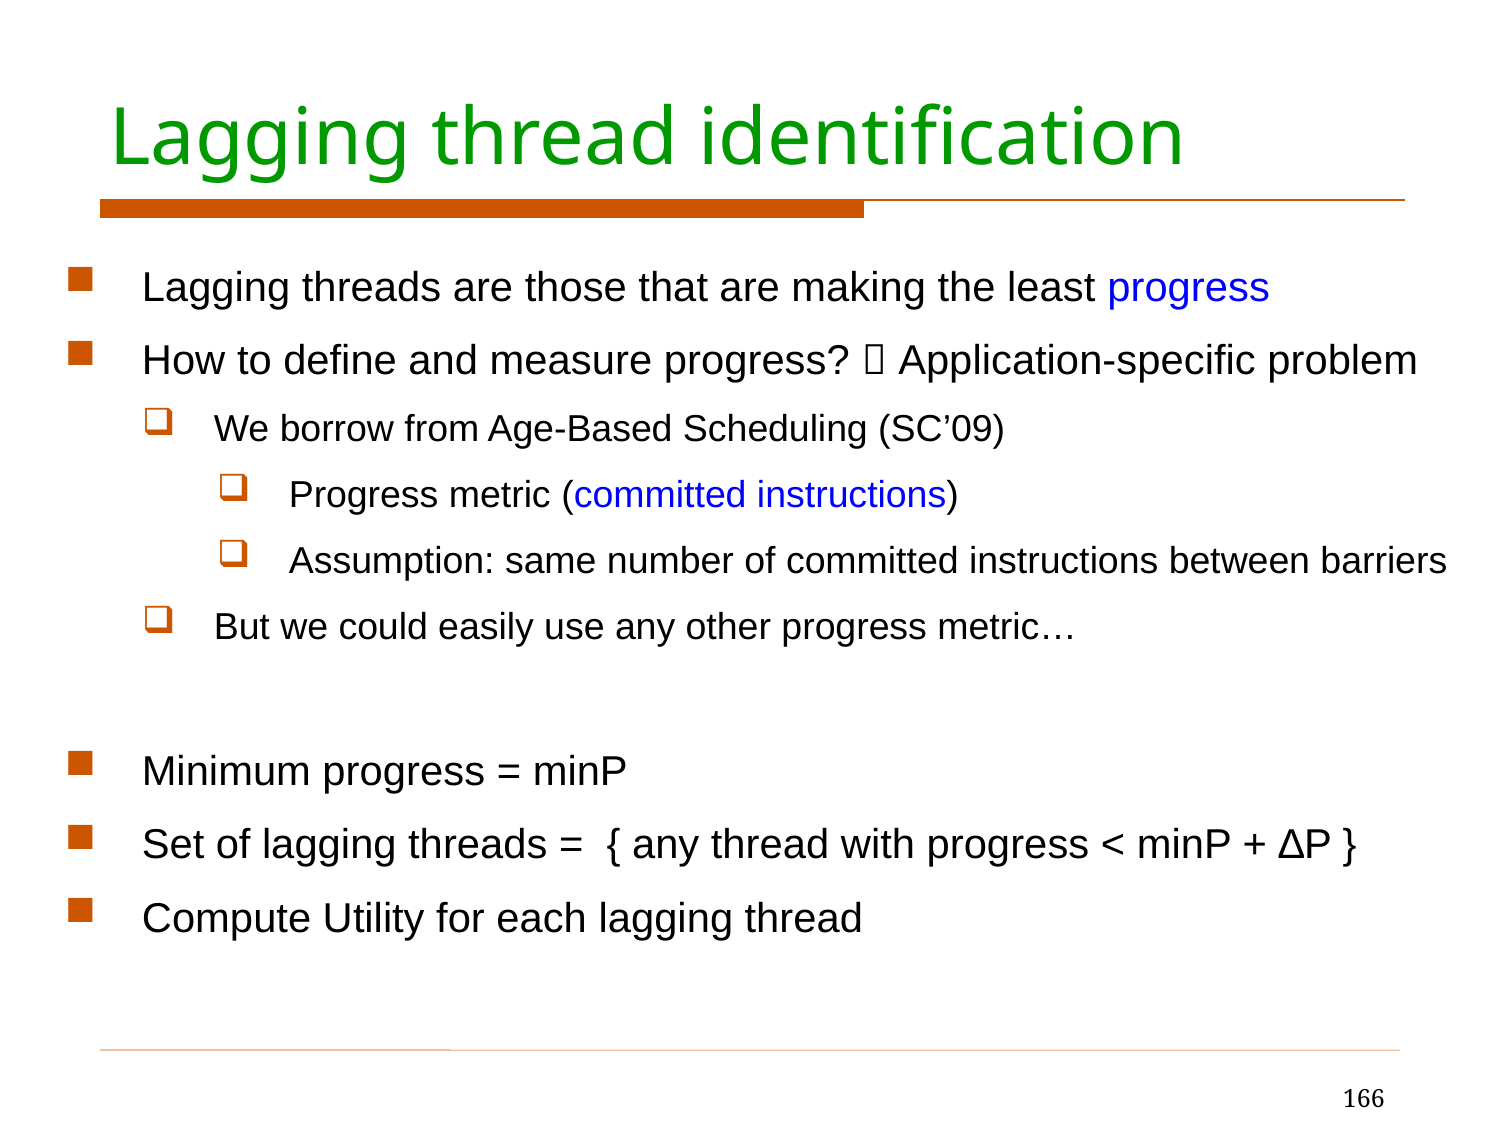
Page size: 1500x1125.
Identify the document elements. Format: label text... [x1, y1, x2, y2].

text_box Lagging threads are those that are making the least progress How to define and measure progress?  Application-specific problem We borrow from Age-Based Scheduling (SC’09) Progress metric (committed instructions) Assumption: same number of committed instructions between barriers But we could easily use any other progress metric… Minimum progress = minP Set of lagging threads = { any thread with progress < minP + ∆P } Compute Utility for each lagging thread [50, 237, 1500, 1000]
title Lagging thread identification [94, 50, 1407, 188]
slide_number 166 [1074, 1074, 1401, 1103]
